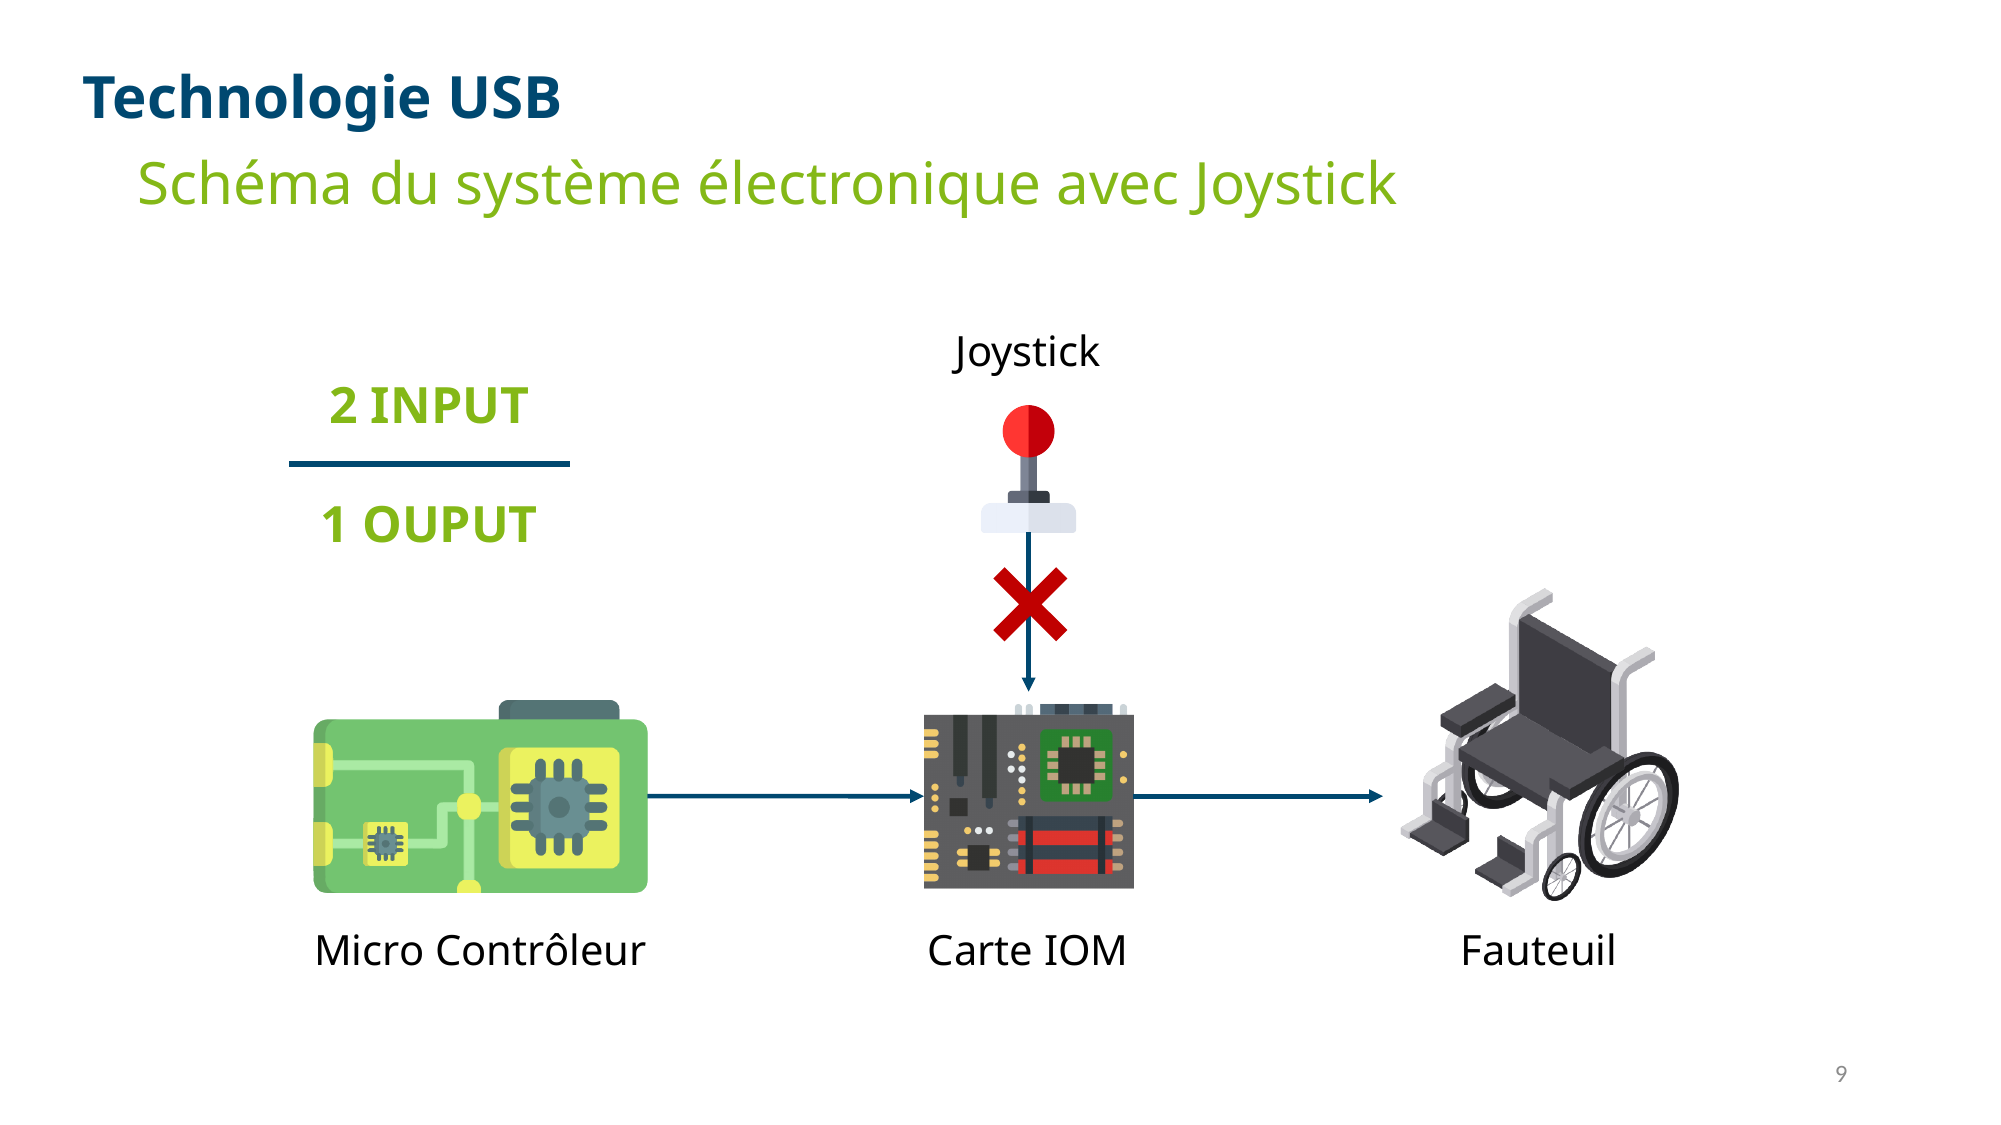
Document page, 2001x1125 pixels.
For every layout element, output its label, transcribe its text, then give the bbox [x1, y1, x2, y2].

slide_number 9 [1412, 1042, 1863, 1103]
picture [313, 700, 648, 893]
text_box Joystick [941, 316, 1117, 382]
text_box Fauteuil [1445, 916, 1633, 981]
picture [965, 405, 1092, 533]
text_box [1029, 567, 1068, 642]
text_box Carte IOM [913, 916, 1144, 981]
picture [1382, 588, 1696, 901]
picture [923, 691, 1134, 901]
table_header 2 INPUT [289, 345, 570, 461]
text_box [72, 53, 1464, 225]
text_box [993, 567, 1028, 642]
table_cell 1 OUPUT [289, 467, 570, 583]
text_box Micro Contrôleur [299, 916, 662, 981]
